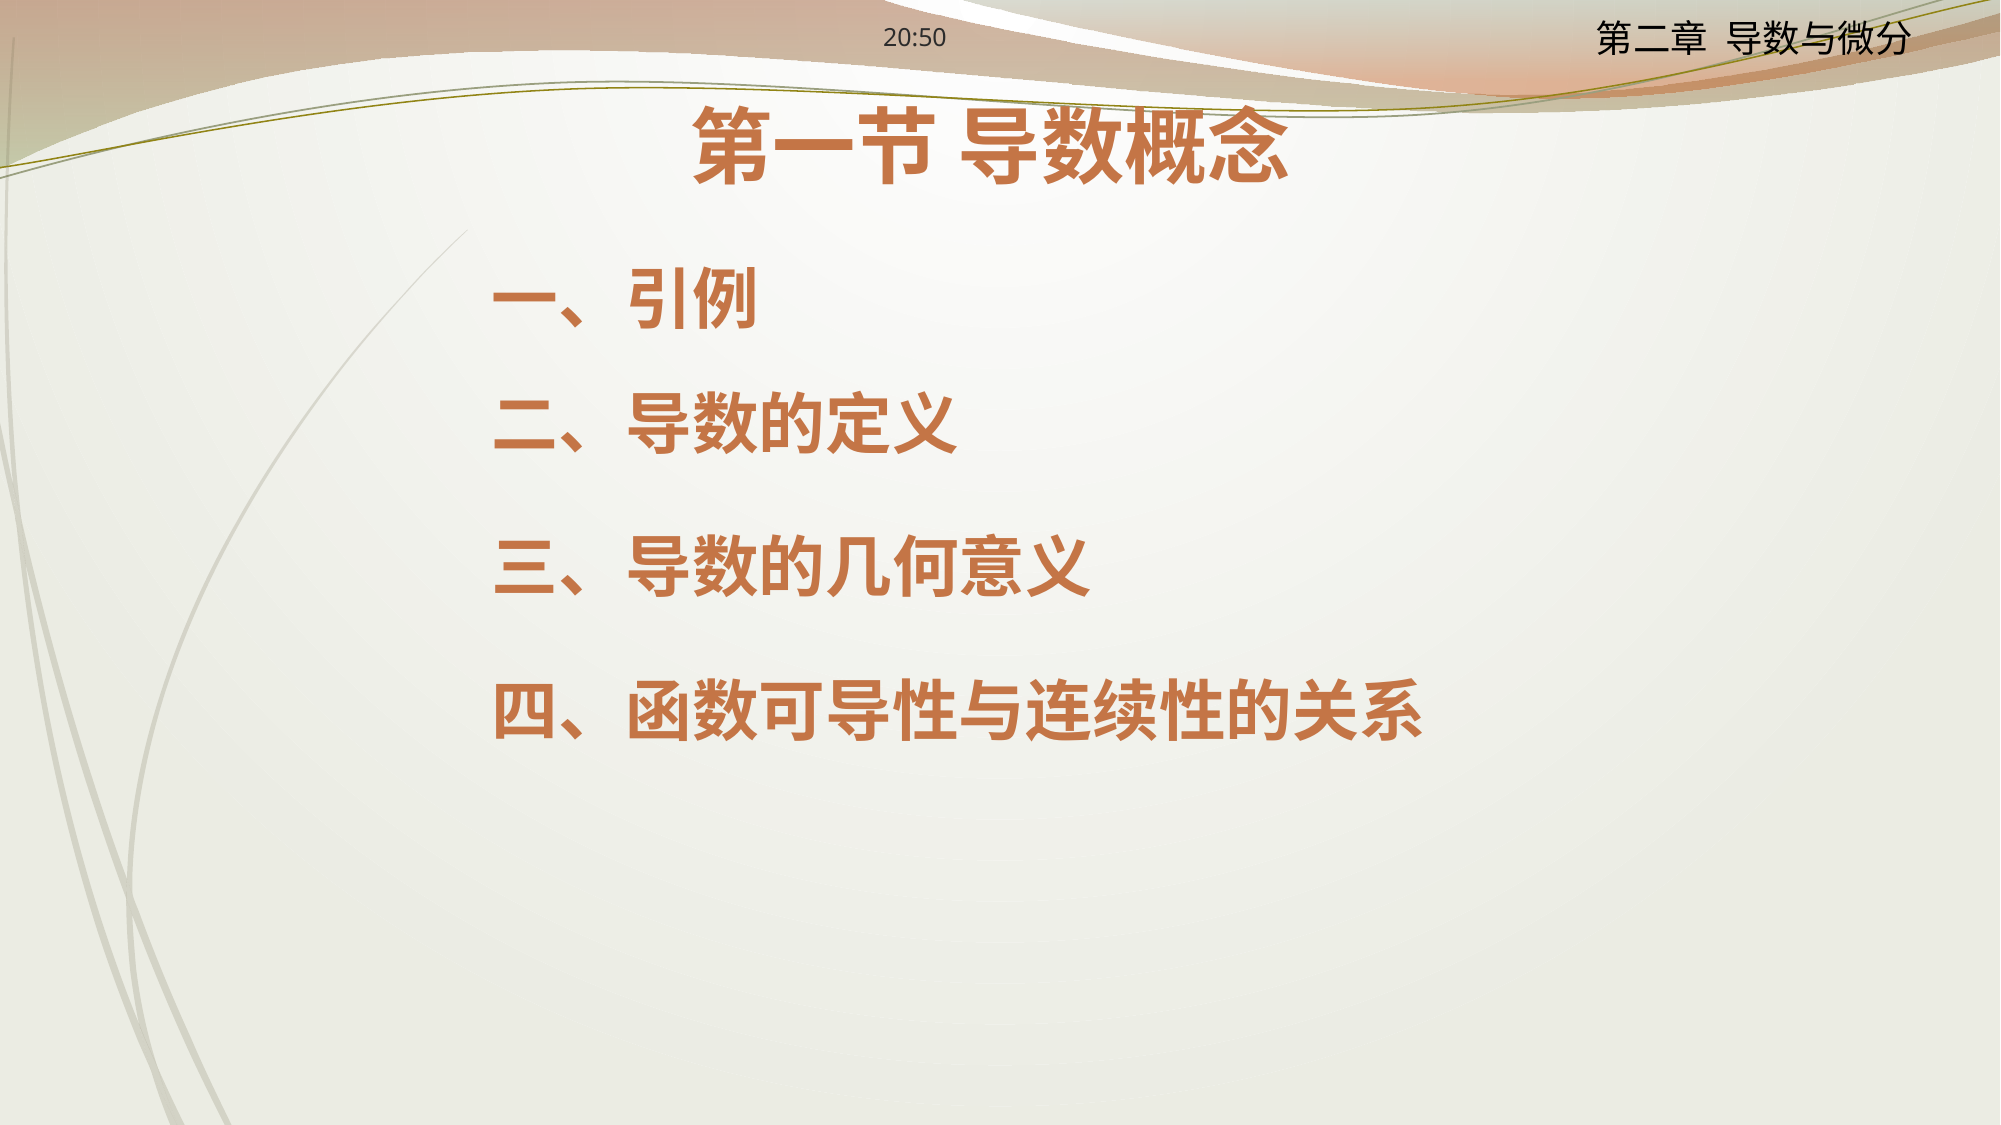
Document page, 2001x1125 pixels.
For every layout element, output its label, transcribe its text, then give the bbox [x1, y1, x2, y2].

text_box 二、导数的定义 [477, 374, 1165, 470]
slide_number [883, 0, 1017, 56]
text_box 第一节 导数概念 [492, 86, 1488, 202]
text_box 一、引例 [477, 249, 990, 345]
text_box 三、导数的几何意义 [477, 517, 1203, 613]
text_box 四、函数可导性与连续性的关系 [477, 660, 1590, 756]
